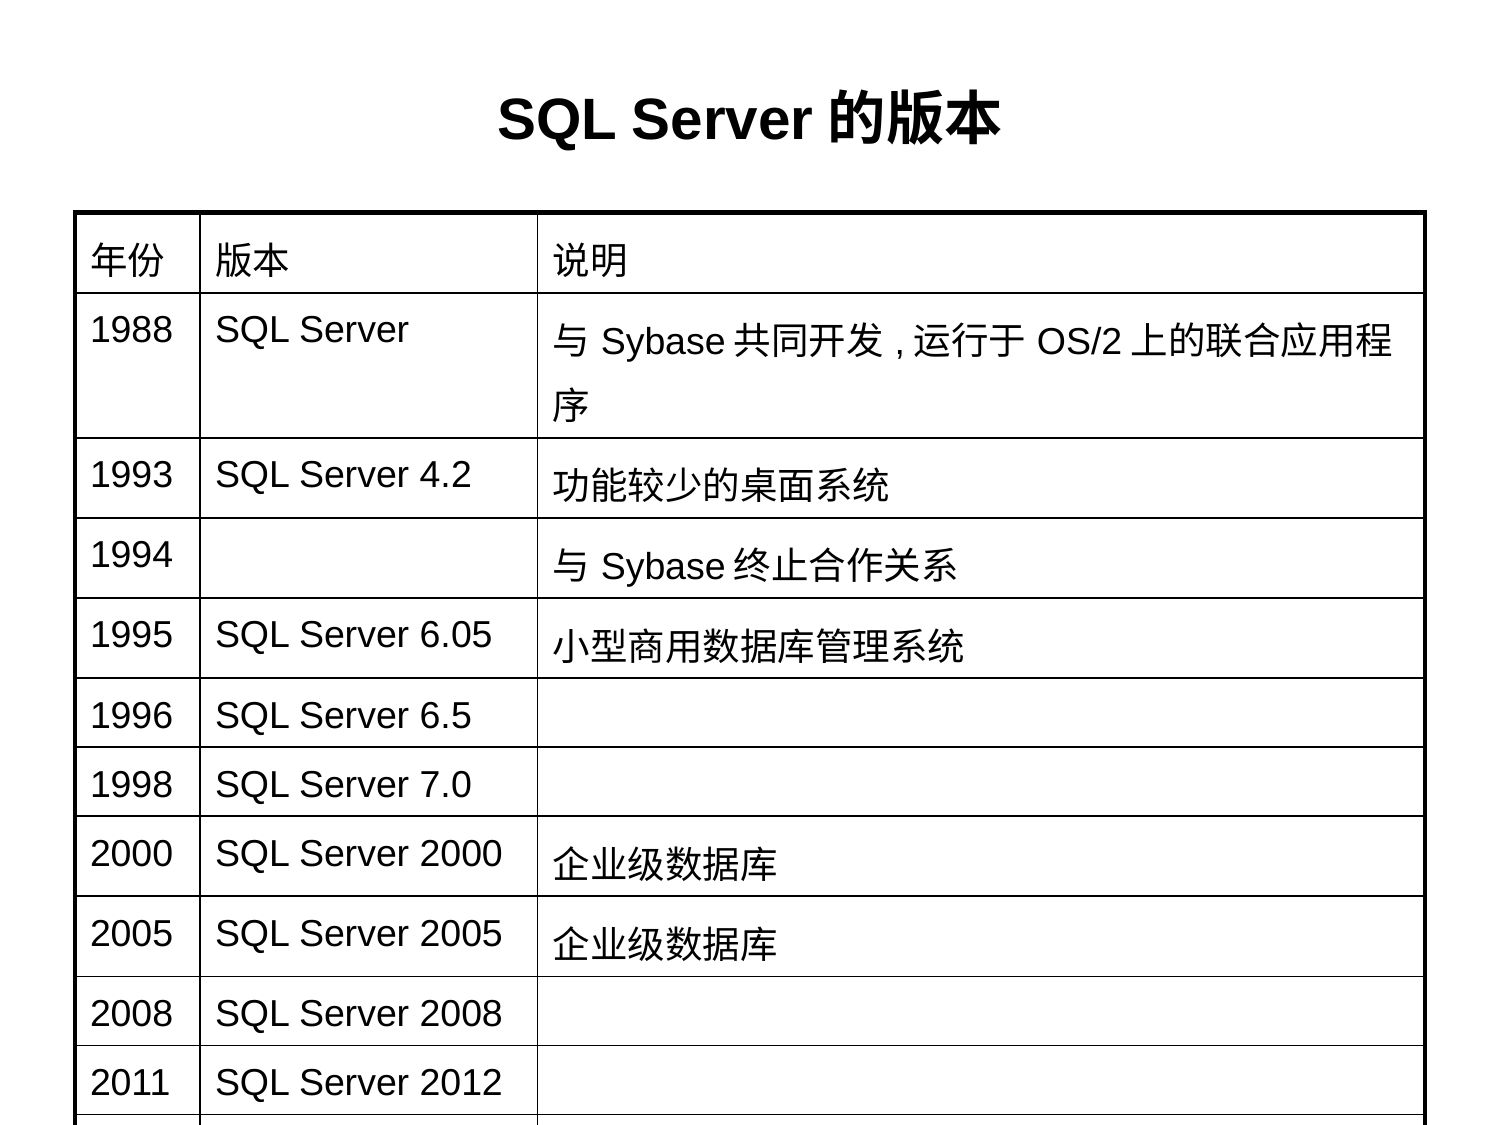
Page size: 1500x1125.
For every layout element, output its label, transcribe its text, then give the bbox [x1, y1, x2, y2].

title SQL Server的版本 [75, 45, 1425, 188]
table_cell SQL Server 2008 [201, 977, 537, 1045]
table_cell [538, 679, 1423, 746]
table_cell SQL Server 7.0 [201, 748, 537, 815]
table_cell 企业级数据库 [538, 897, 1423, 976]
table_cell SQL Server 6.5 [201, 679, 537, 746]
table_cell 2000 [77, 817, 199, 895]
table_cell 1996 [77, 679, 199, 746]
table_cell [201, 519, 537, 597]
table_cell SQL Server 4.2 [201, 439, 537, 517]
table_cell 2005 [77, 897, 199, 976]
table_cell 1998 [77, 748, 199, 815]
table_cell 小型商用数据库管理系统 [538, 599, 1423, 677]
table_cell 与Sybase终止合作关系 [538, 519, 1423, 597]
table_cell 1995 [77, 599, 199, 677]
table_header 版本 [201, 215, 537, 292]
table_cell 1993 [77, 439, 199, 517]
table_cell SQL Server 2012 [201, 1046, 537, 1114]
table_cell 1994 [77, 519, 199, 597]
table_cell SQL Server 2019 [201, 1115, 537, 1125]
table_cell 发布日期：2019/9，支持Linux和Windows [538, 1115, 1423, 1125]
table_cell SQL Server 6.05 [201, 599, 537, 677]
table_cell SQL Server 2005 [201, 897, 537, 976]
table_cell 与Sybase共同开发,运行于OS/2上的联合应用程序 [538, 294, 1423, 437]
table_cell 2008 [77, 977, 199, 1045]
table_cell SQL Server 2000 [201, 817, 537, 895]
table_cell 企业级数据库 [538, 817, 1423, 895]
table_cell 功能较少的桌面系统 [538, 439, 1423, 517]
table_cell [538, 977, 1423, 1045]
table_cell 1988 [77, 294, 199, 437]
table_cell 2019 [77, 1115, 199, 1125]
table_header 年份 [77, 215, 199, 292]
table_cell [538, 748, 1423, 815]
table_header 说明 [538, 215, 1423, 292]
table_cell SQL Server [201, 294, 537, 437]
table_cell 2011 [77, 1046, 199, 1114]
table_cell [538, 1046, 1423, 1114]
